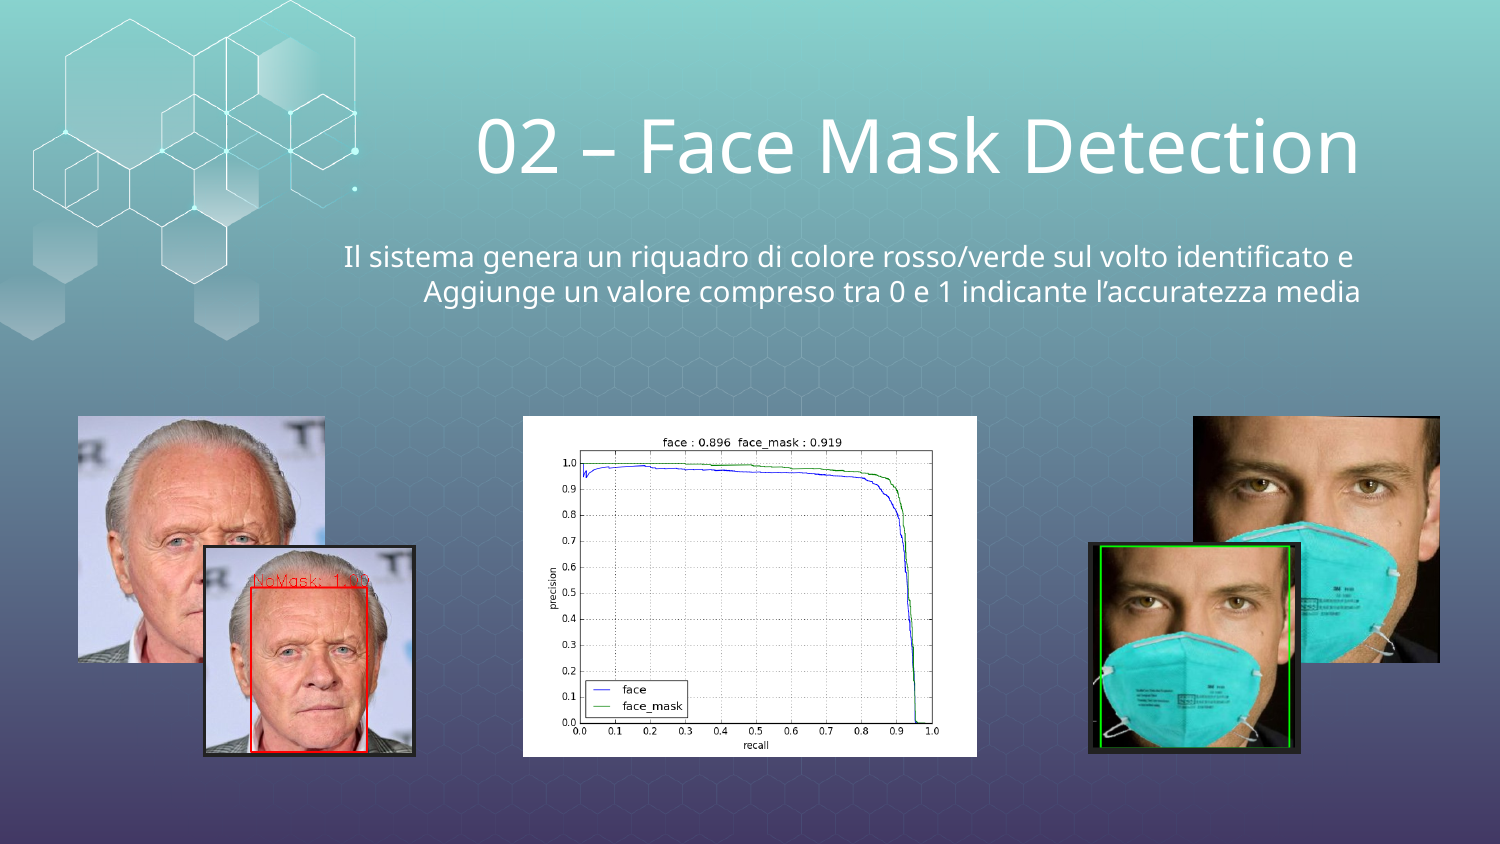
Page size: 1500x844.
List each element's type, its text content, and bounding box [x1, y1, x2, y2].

picture [0, 0, 1440, 844]
text_box Il sistema genera un riquadro di colore rosso/verde sul volto identificato e Aggiunge un valore compreso tra 0 e 1 indicante l’accuratezza media [298, 231, 1377, 351]
title 02 – Face Mask Detection [0, 83, 1378, 194]
